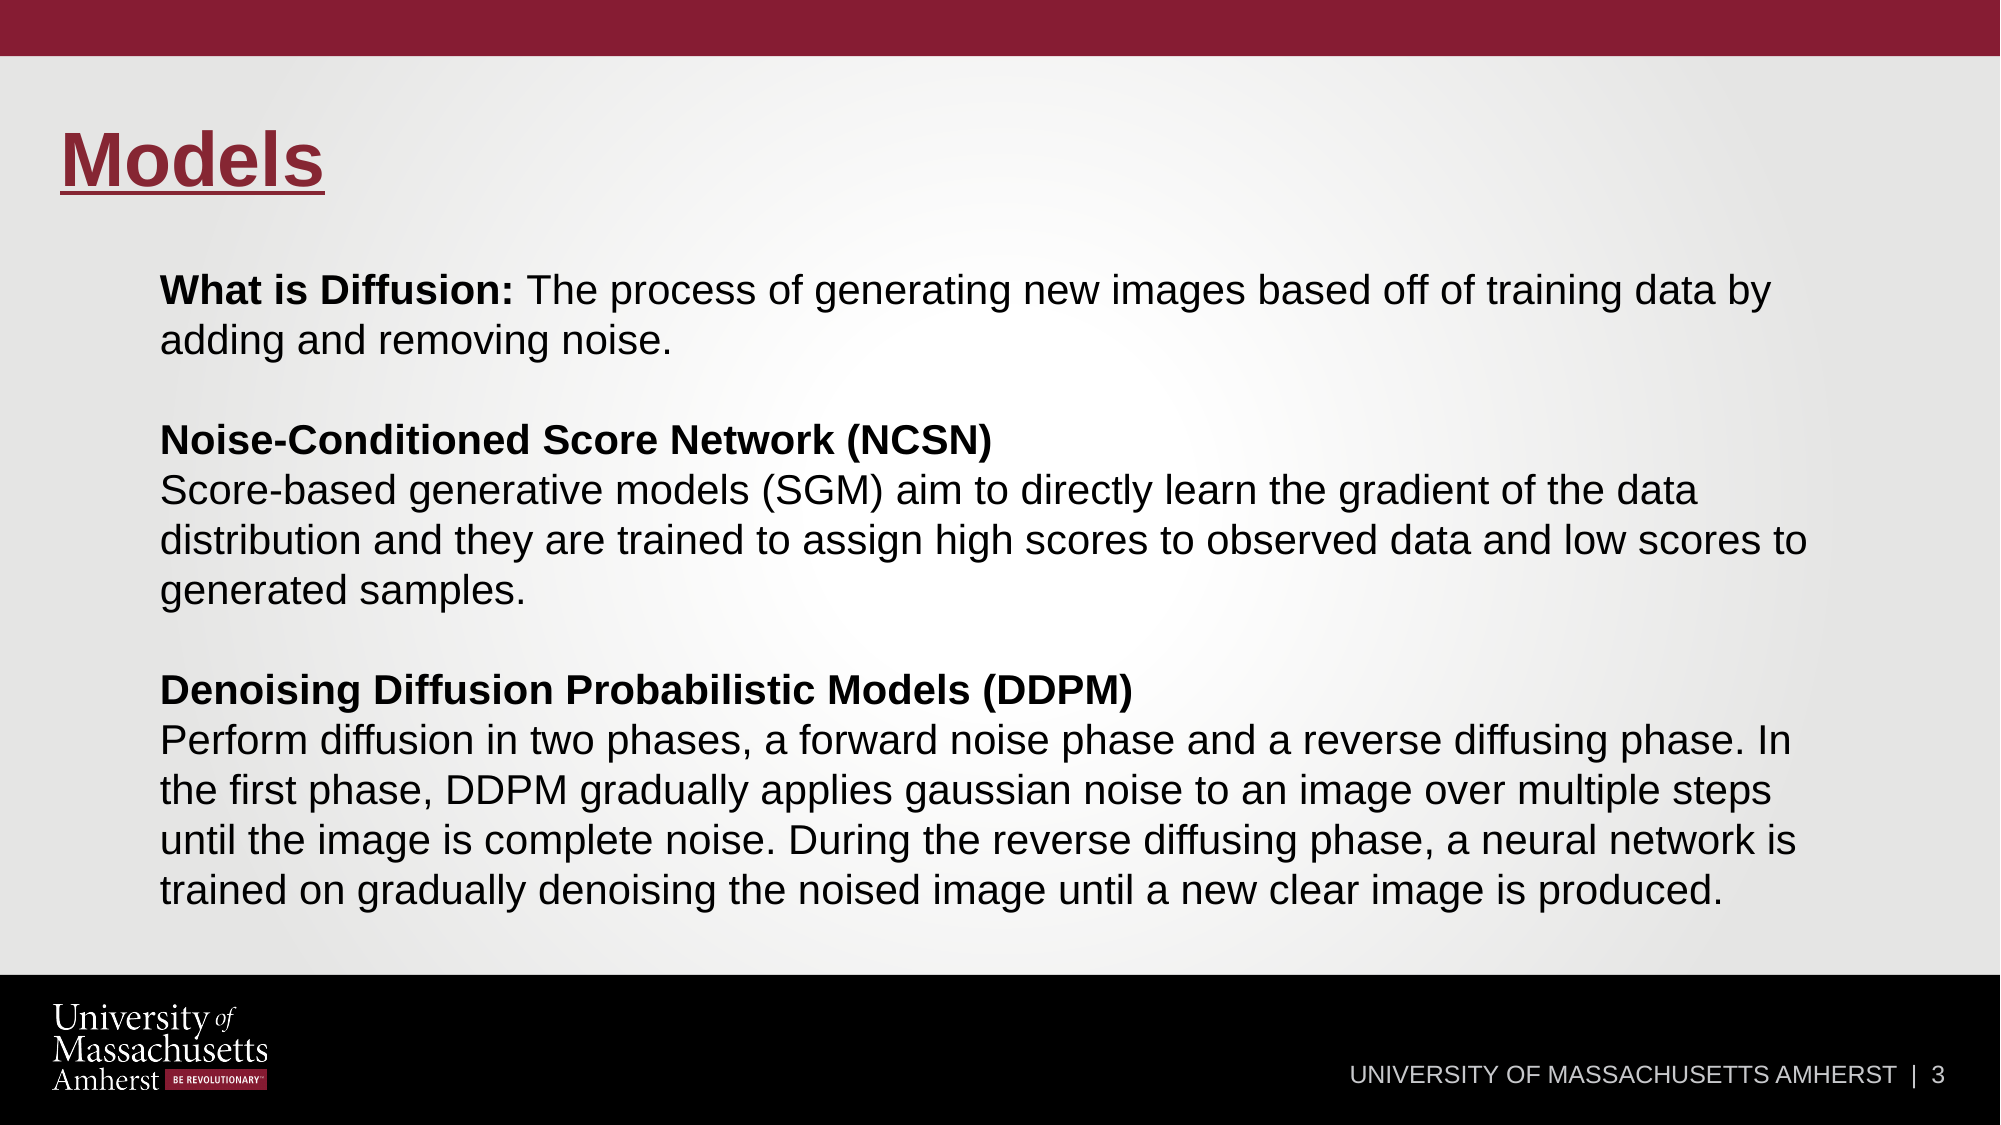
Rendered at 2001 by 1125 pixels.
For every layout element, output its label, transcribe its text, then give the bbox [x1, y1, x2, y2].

footer UNIVERSITY OF MASSACHUSETTS AMHERST | 3 [319, 1039, 1962, 1097]
list What is Diffusion: The process of generating new images based off of training data by adding and removing noise. Noise-Conditioned Score Network (NCSN) Score-based generative models (SGM) aim to directly learn the gradient of the data distribution and they are trained to assign high scores to observed data and low scores to generated samples. Denoising Diffusion Probabilistic Models (DDPM) Perform diffusion in two phases, a forward noise phase and a reverse diffusing phase. In the first phase, DDPM gradually applies gaussian noise to an image over multiple steps until the image is complete noise. During the reverse diffusing phase, a neural network is trained on gradually denoising the noised image until a new clear image is produced. [99, 262, 1900, 888]
title Models [0, 112, 1800, 225]
picture [52, 1004, 267, 1090]
